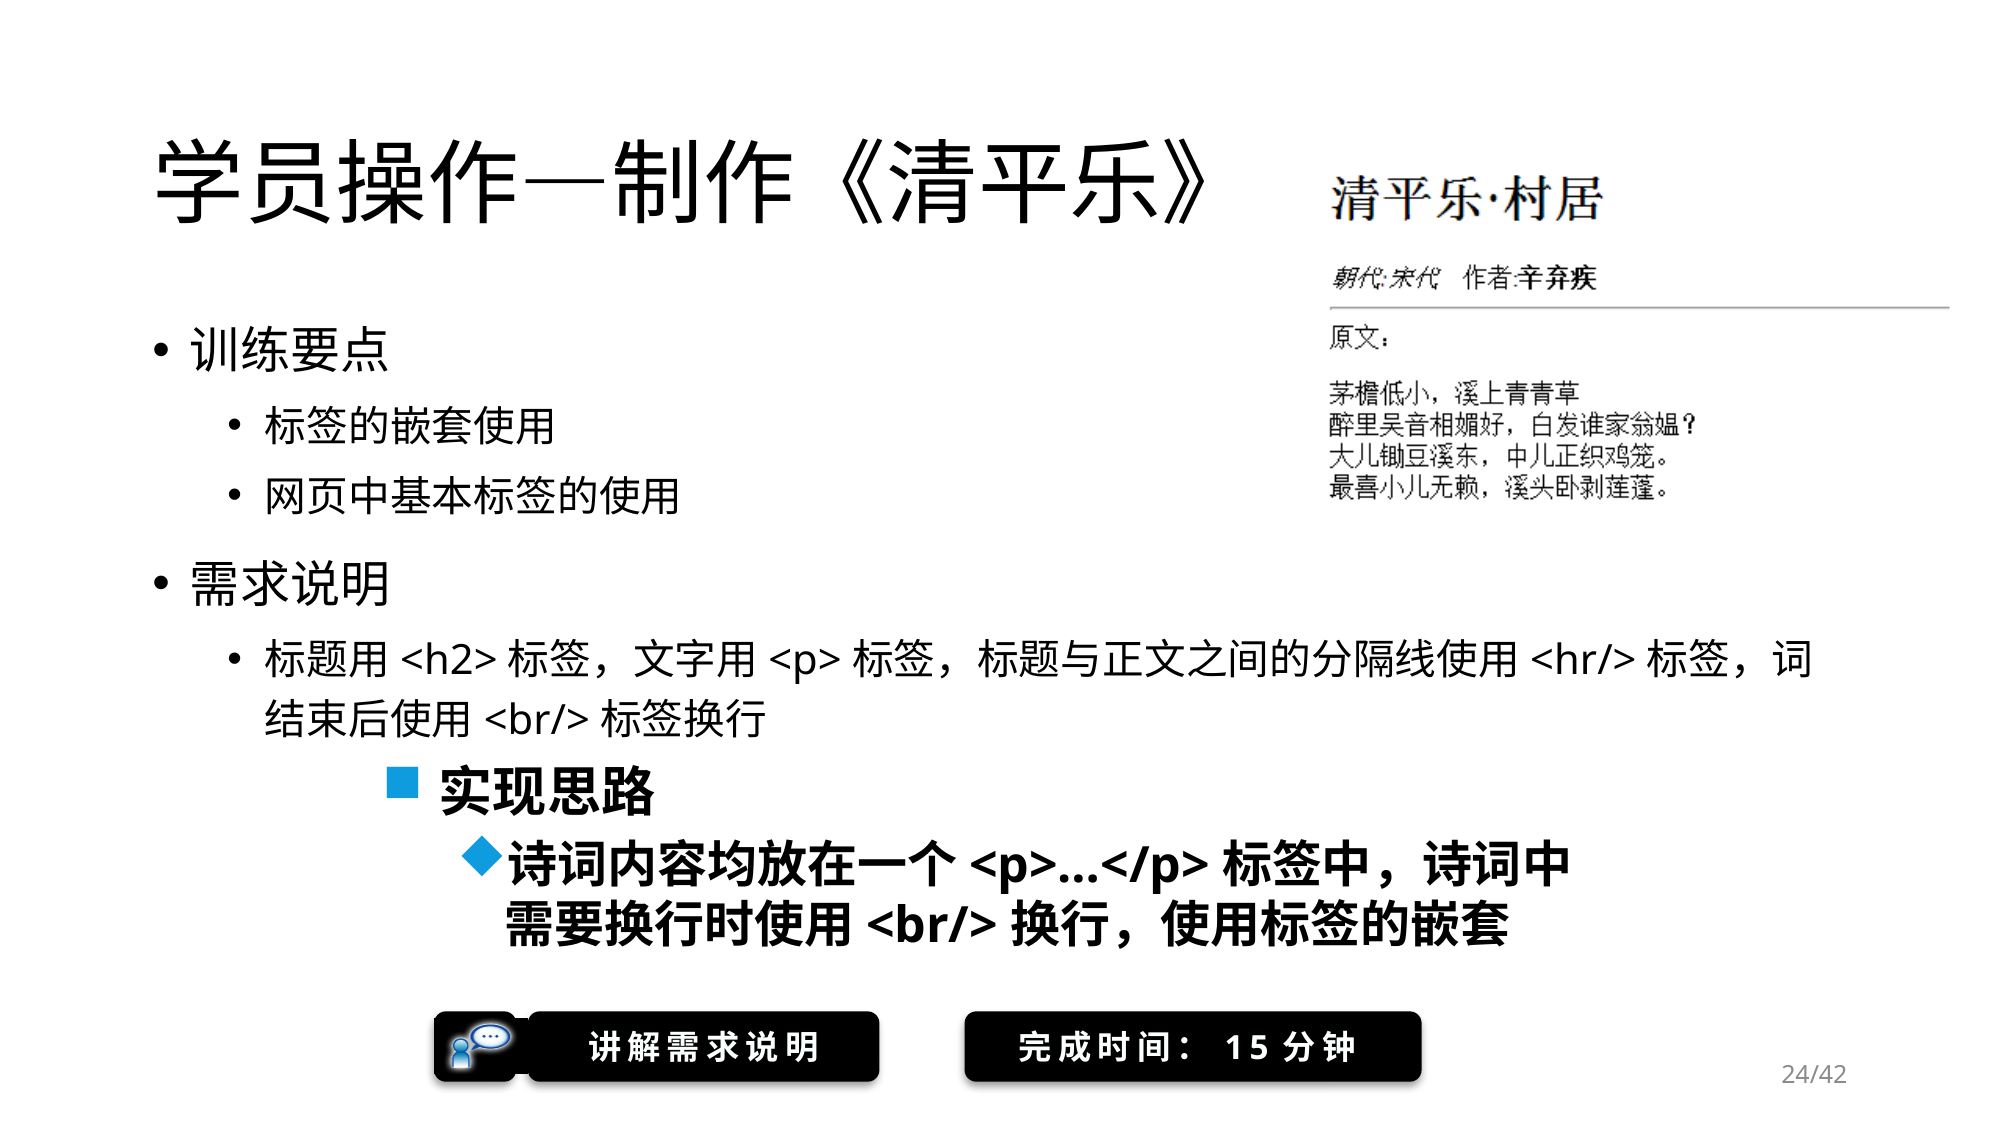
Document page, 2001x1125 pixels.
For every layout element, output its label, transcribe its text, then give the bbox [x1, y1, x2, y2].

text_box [964, 1011, 1422, 1082]
picture [1324, 138, 1953, 592]
title 学员操作—制作《清平乐》 [137, 59, 1863, 278]
list 训练要点 标签的嵌套使用 网页中基本标签的使用 需求说明 标题用<h2>标签，文字用<p>标签，标题与正文之间的分隔线使用<hr/>标签，词结束后使用<br/>标签换行 [137, 299, 1863, 1014]
text_box 实现思路 诗词内容均放在一个<p>…</p>标签中，诗词中需要换行时使用<br/>换行，使用标签的嵌套 [367, 749, 1622, 973]
slide_number /42 [1412, 1042, 1863, 1103]
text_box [434, 1011, 880, 1082]
